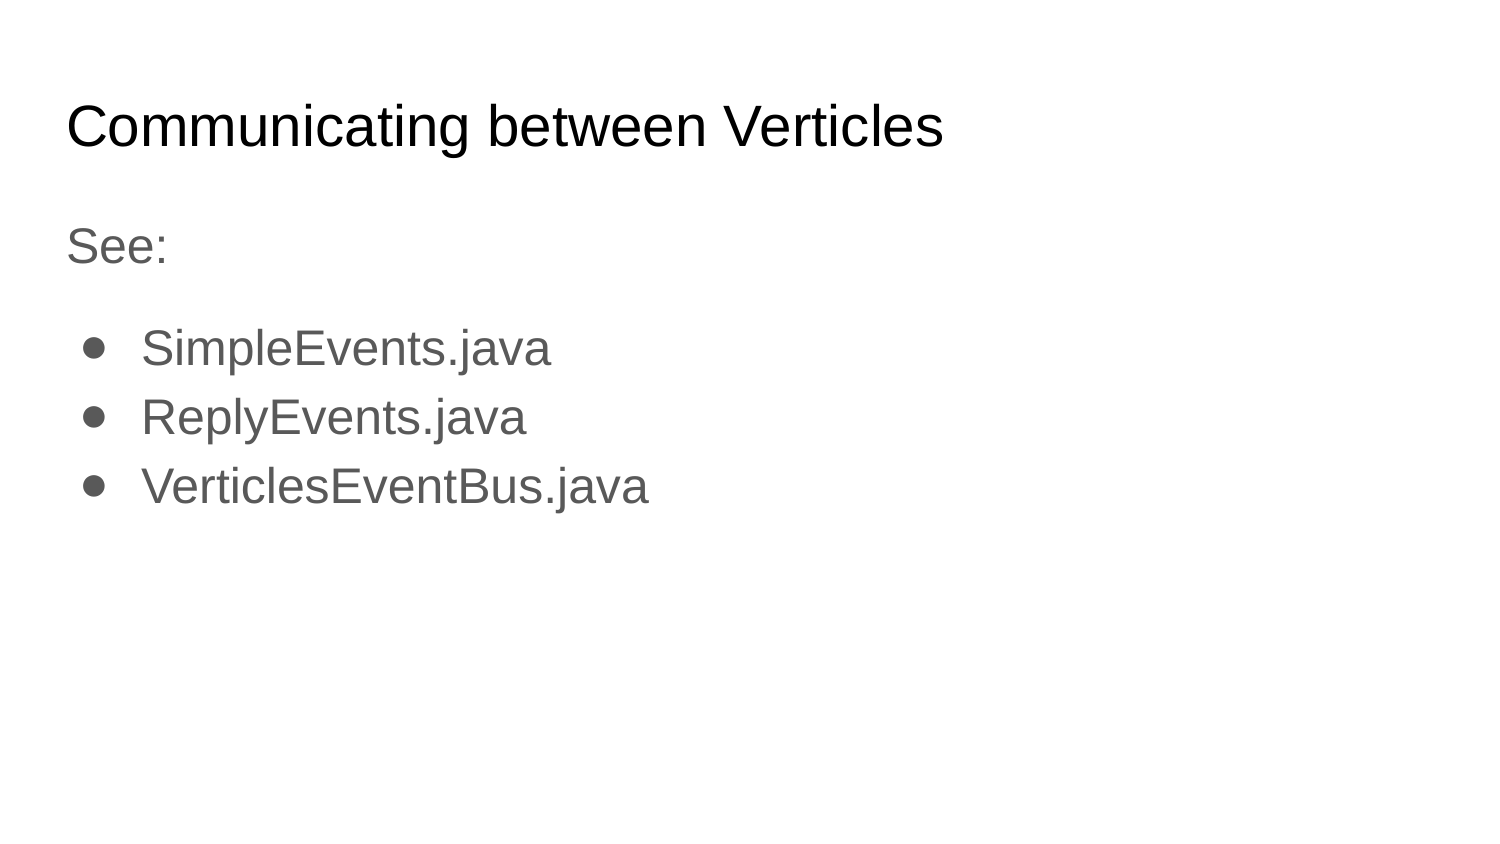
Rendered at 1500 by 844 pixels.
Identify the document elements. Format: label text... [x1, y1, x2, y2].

list See: SimpleEvents.java ReplyEvents.java VerticlesEventBus.java [51, 189, 1449, 750]
title Communicating between Verticles [51, 72, 1449, 167]
